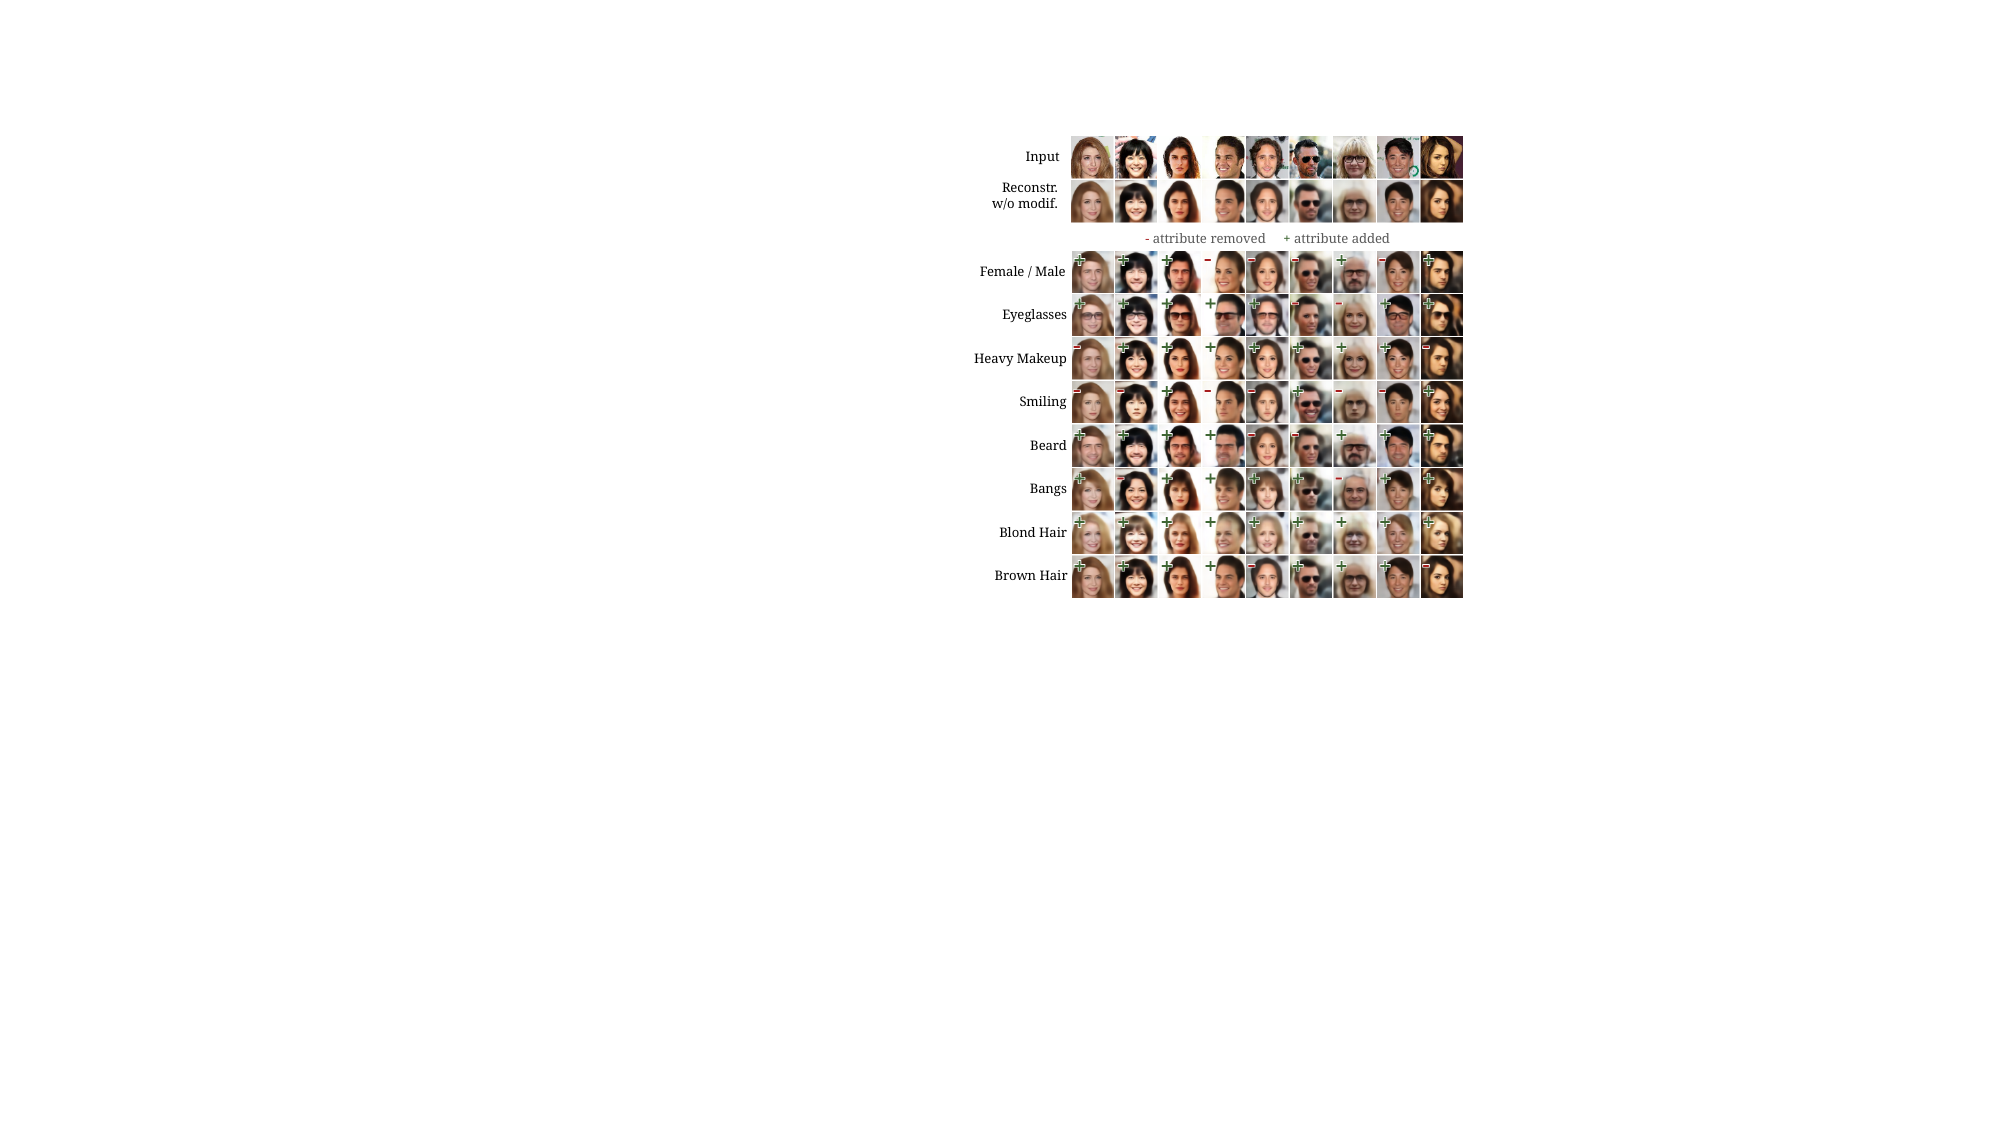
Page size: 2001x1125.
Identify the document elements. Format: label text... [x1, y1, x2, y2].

text_box Female / Male [964, 255, 1072, 287]
text_box Brown Hair [979, 560, 1072, 591]
text_box Heavy Makeup [959, 342, 1072, 374]
text_box Blond Hair [984, 516, 1072, 548]
text_box Input [1010, 140, 1069, 172]
picture [1072, 251, 1464, 599]
text_box Reconstr. w/o modif. [976, 172, 1069, 219]
text_box Smiling [1004, 386, 1072, 417]
text_box Beard [1015, 429, 1072, 461]
text_box Eyeglasses [987, 299, 1072, 330]
picture [1069, 134, 1464, 223]
text_box - attribute removed + attribute added [1072, 223, 1464, 251]
text_box Bangs [1014, 473, 1072, 504]
